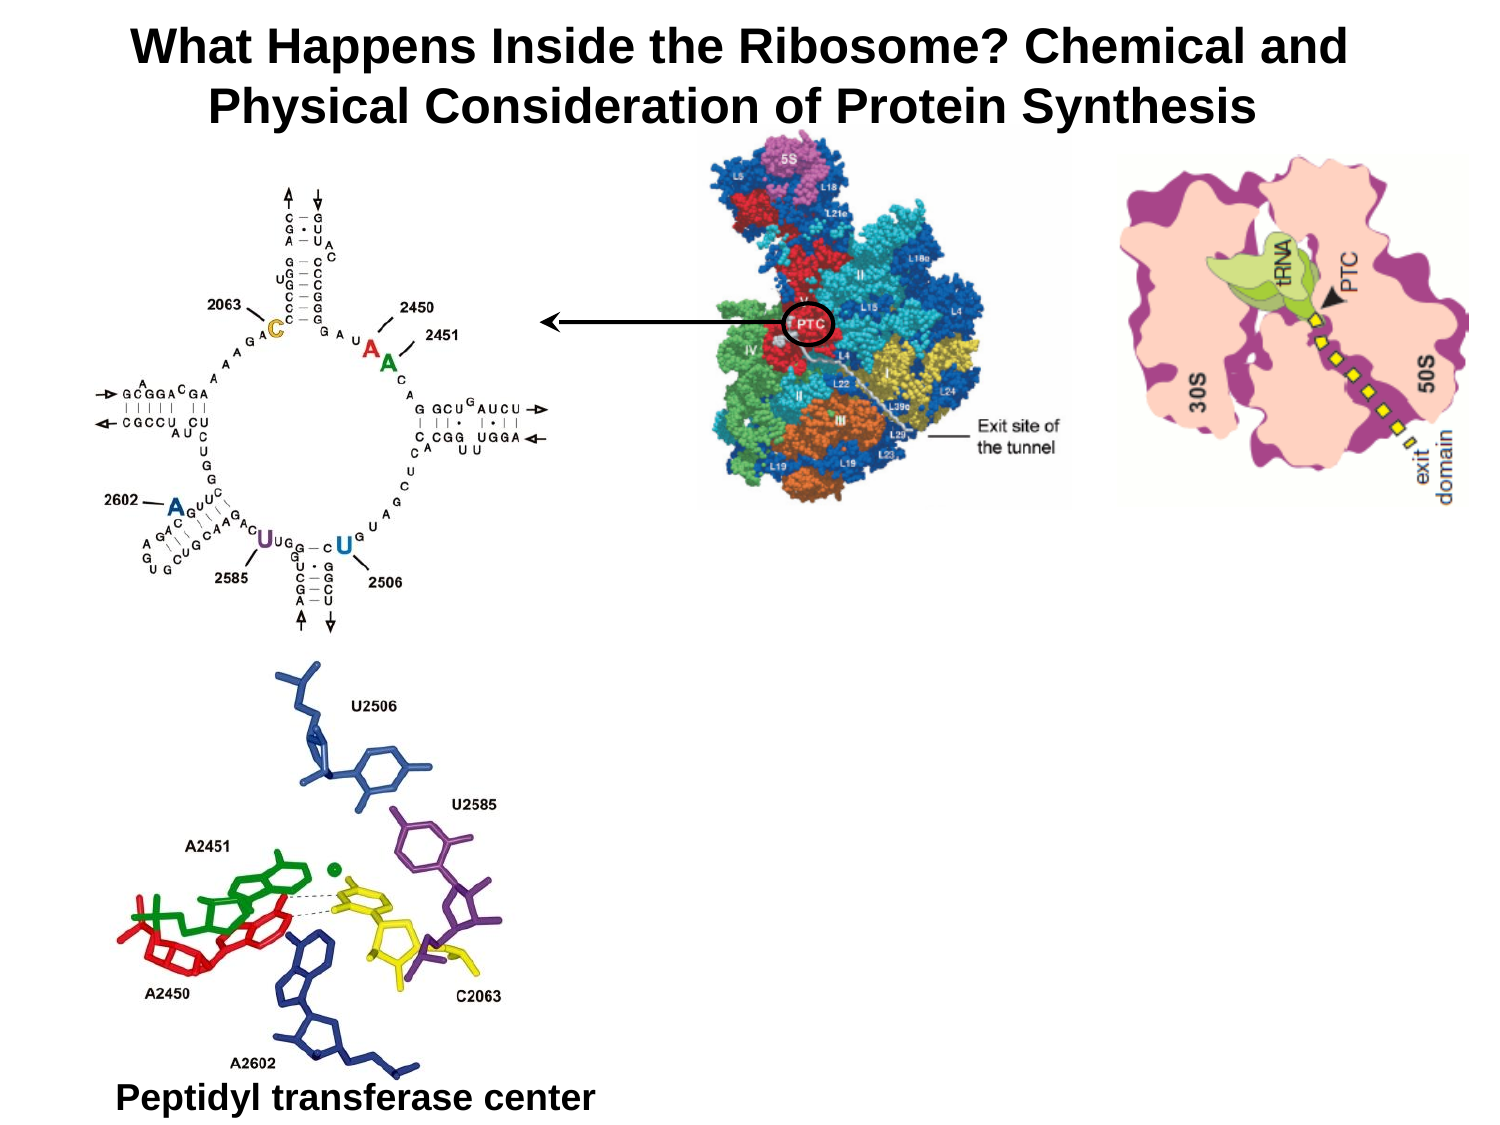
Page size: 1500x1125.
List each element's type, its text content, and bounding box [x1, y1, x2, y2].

picture [679, 123, 1074, 511]
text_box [87, 176, 834, 1125]
text_box What Happens Inside the Ribosome? Chemical and Physical Consideration of Protein Synthesis [44, 6, 1436, 142]
picture [1117, 153, 1469, 508]
